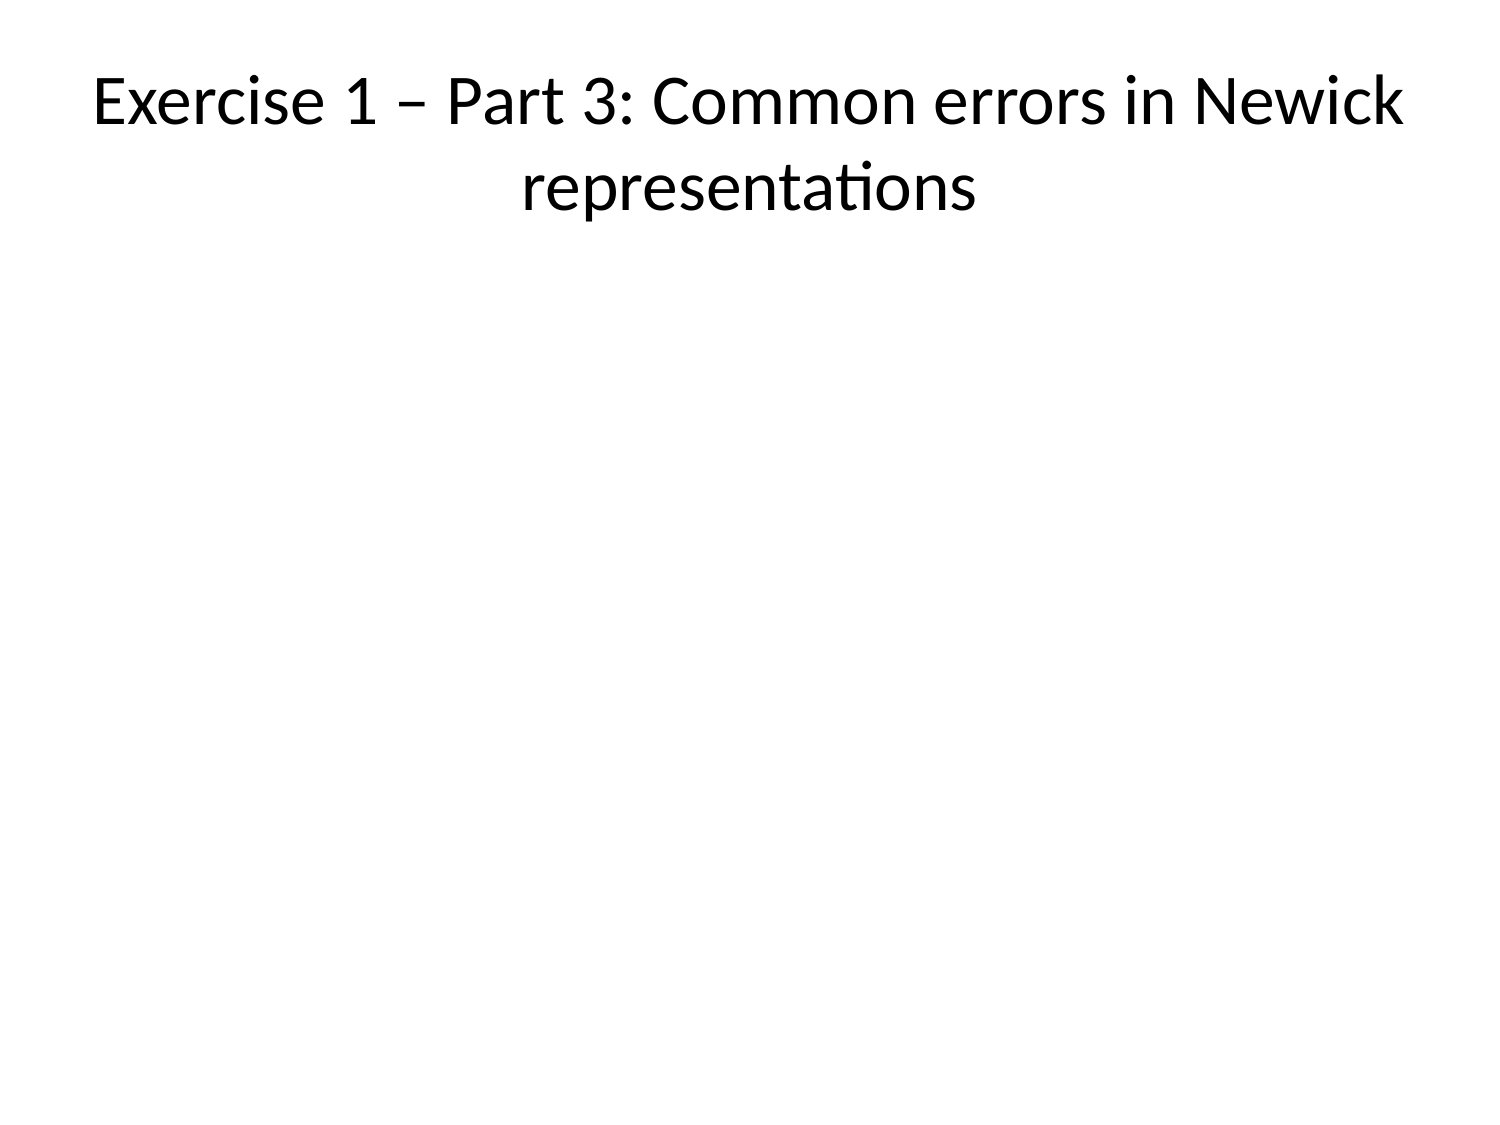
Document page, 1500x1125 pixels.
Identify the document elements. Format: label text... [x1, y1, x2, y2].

title Exercise 1 – Part 3: Common errors in Newick representations [75, 45, 1425, 233]
